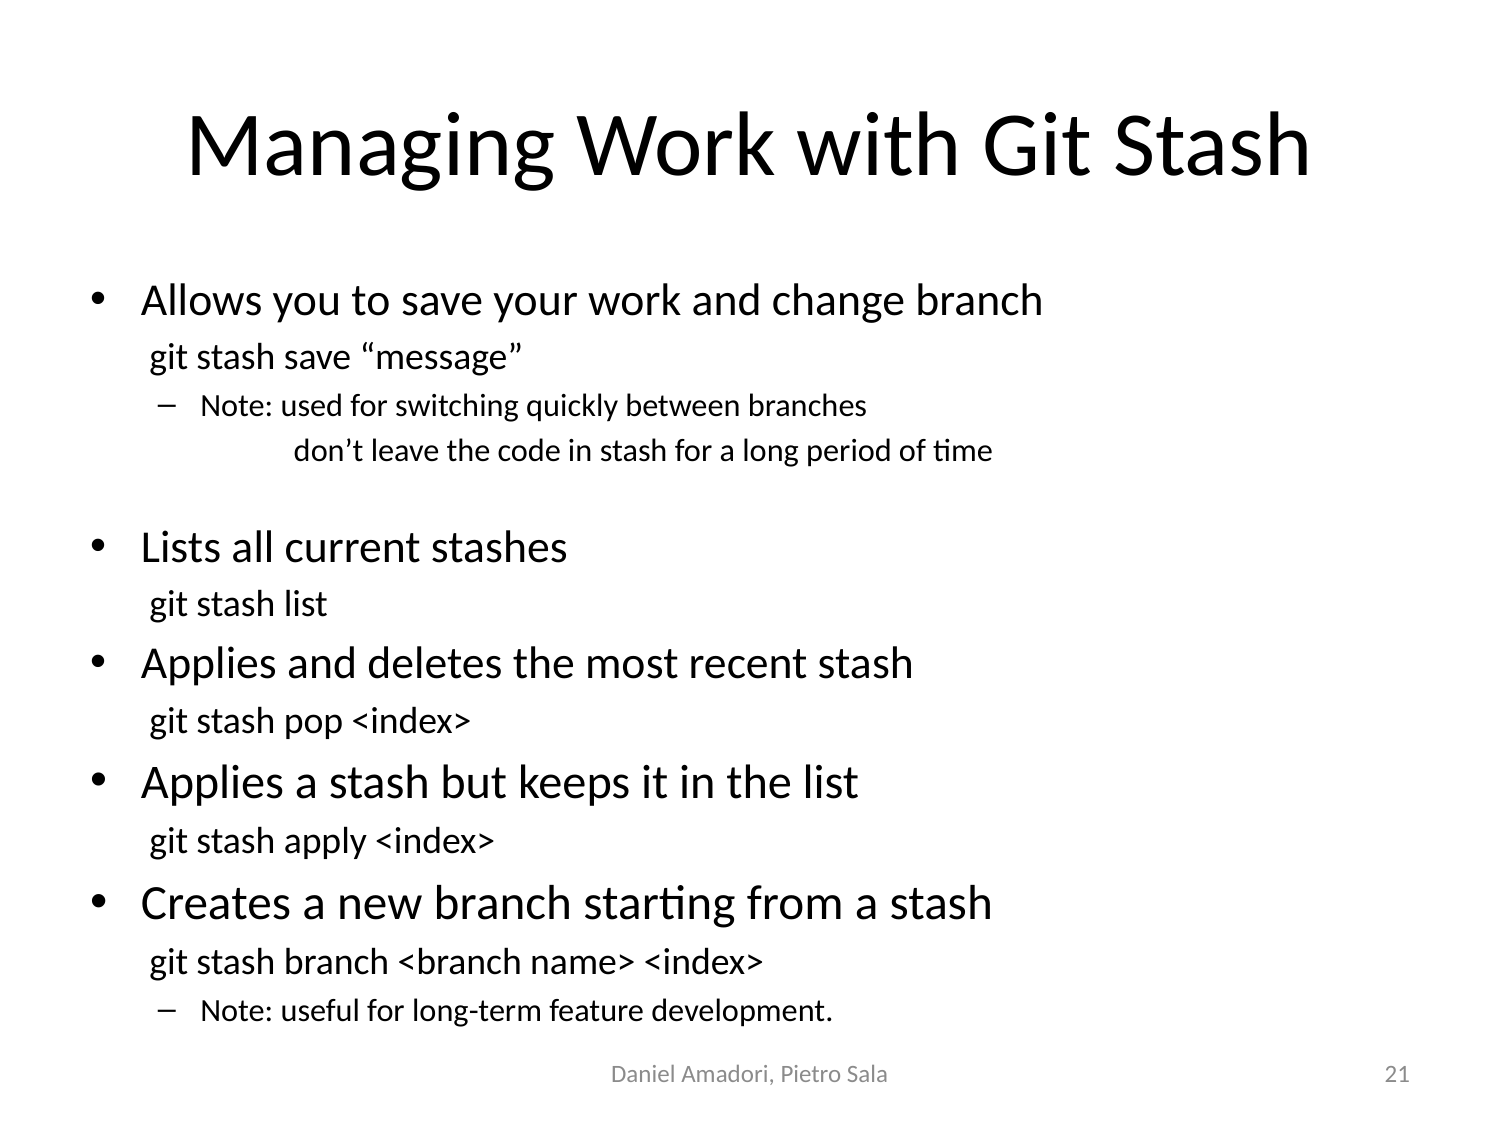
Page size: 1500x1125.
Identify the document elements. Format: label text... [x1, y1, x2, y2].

slide_number 21 [1074, 1042, 1425, 1103]
footer Daniel Amadori, Pietro Sala [512, 1042, 988, 1103]
title Managing Work with Git Stash [75, 45, 1425, 233]
list Allows you to save your work and change branch git stash save “message” Note: used for switching quickly between branches don’t leave the code in stash for a long period of time Lists all current stashes git stash list Applies and deletes the most recent stash git stash pop <index> Applies a stash but keeps it in the list git stash apply <index> Creates a new branch starting from a stash git stash branch <branch name> <index> Note: useful for long-term feature development. [75, 262, 1425, 1037]
